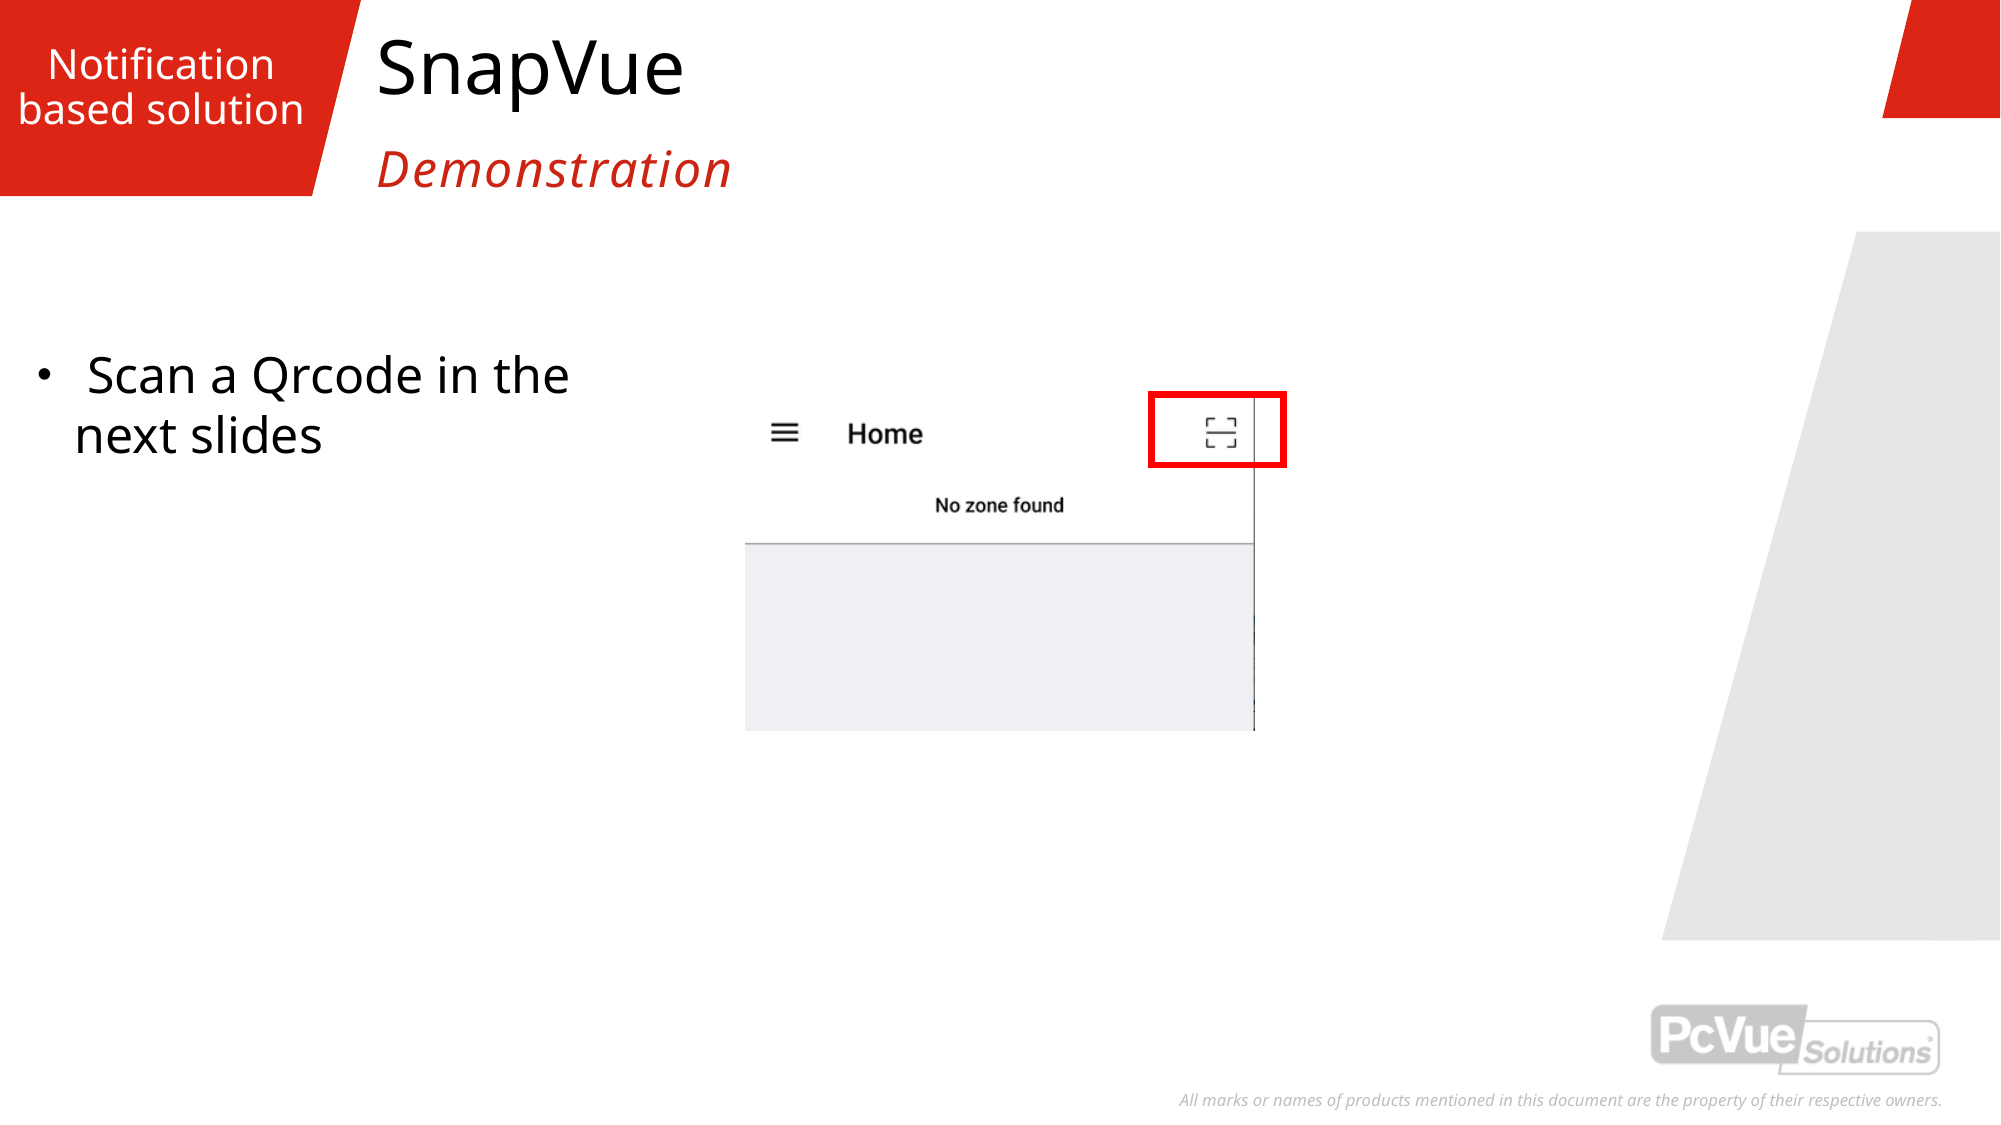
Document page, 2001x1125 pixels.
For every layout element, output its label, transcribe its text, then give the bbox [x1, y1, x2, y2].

text_box [1150, 393, 1285, 466]
text_box Notification based solution [0, 29, 323, 148]
list SnapVue [362, 0, 1906, 119]
list Demonstration [362, 137, 1906, 220]
text_box Scan a Qrcode in the next slides [22, 336, 651, 471]
picture [745, 394, 1255, 731]
